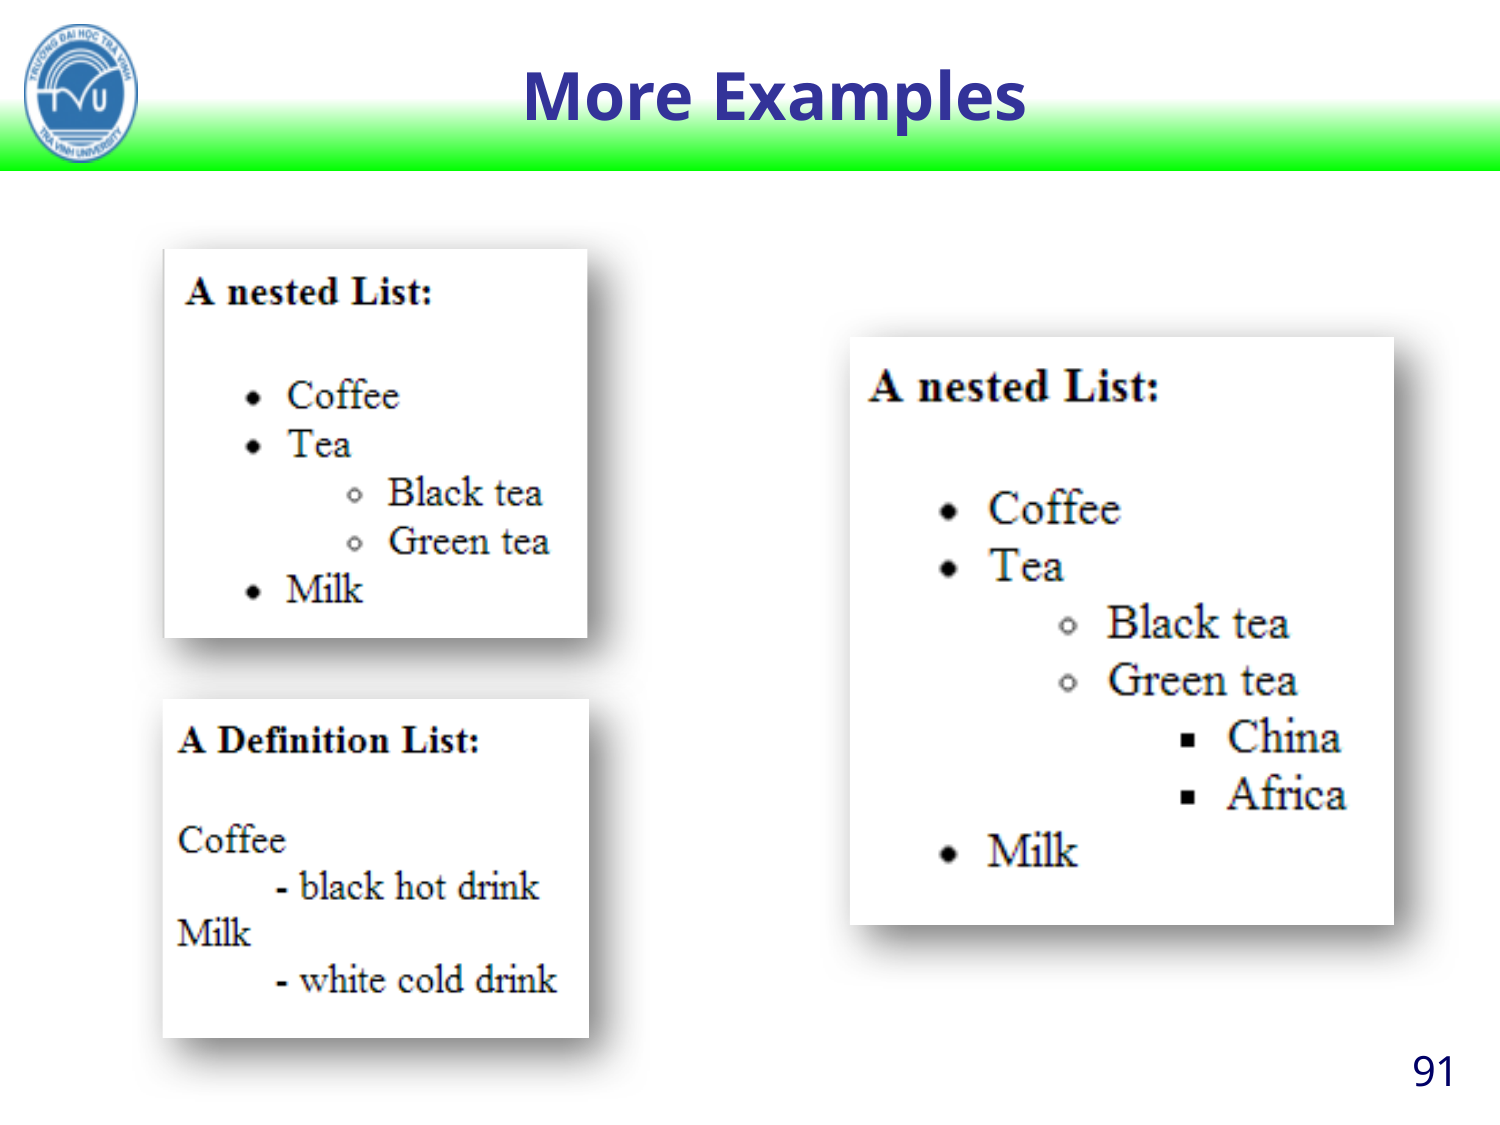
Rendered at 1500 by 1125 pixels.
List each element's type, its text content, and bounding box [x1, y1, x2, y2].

picture [162, 699, 590, 1038]
slide_number 91 [1312, 1037, 1476, 1101]
picture [849, 337, 1395, 926]
picture [162, 249, 588, 639]
title More Examples [74, 24, 1476, 163]
picture [24, 24, 74, 163]
